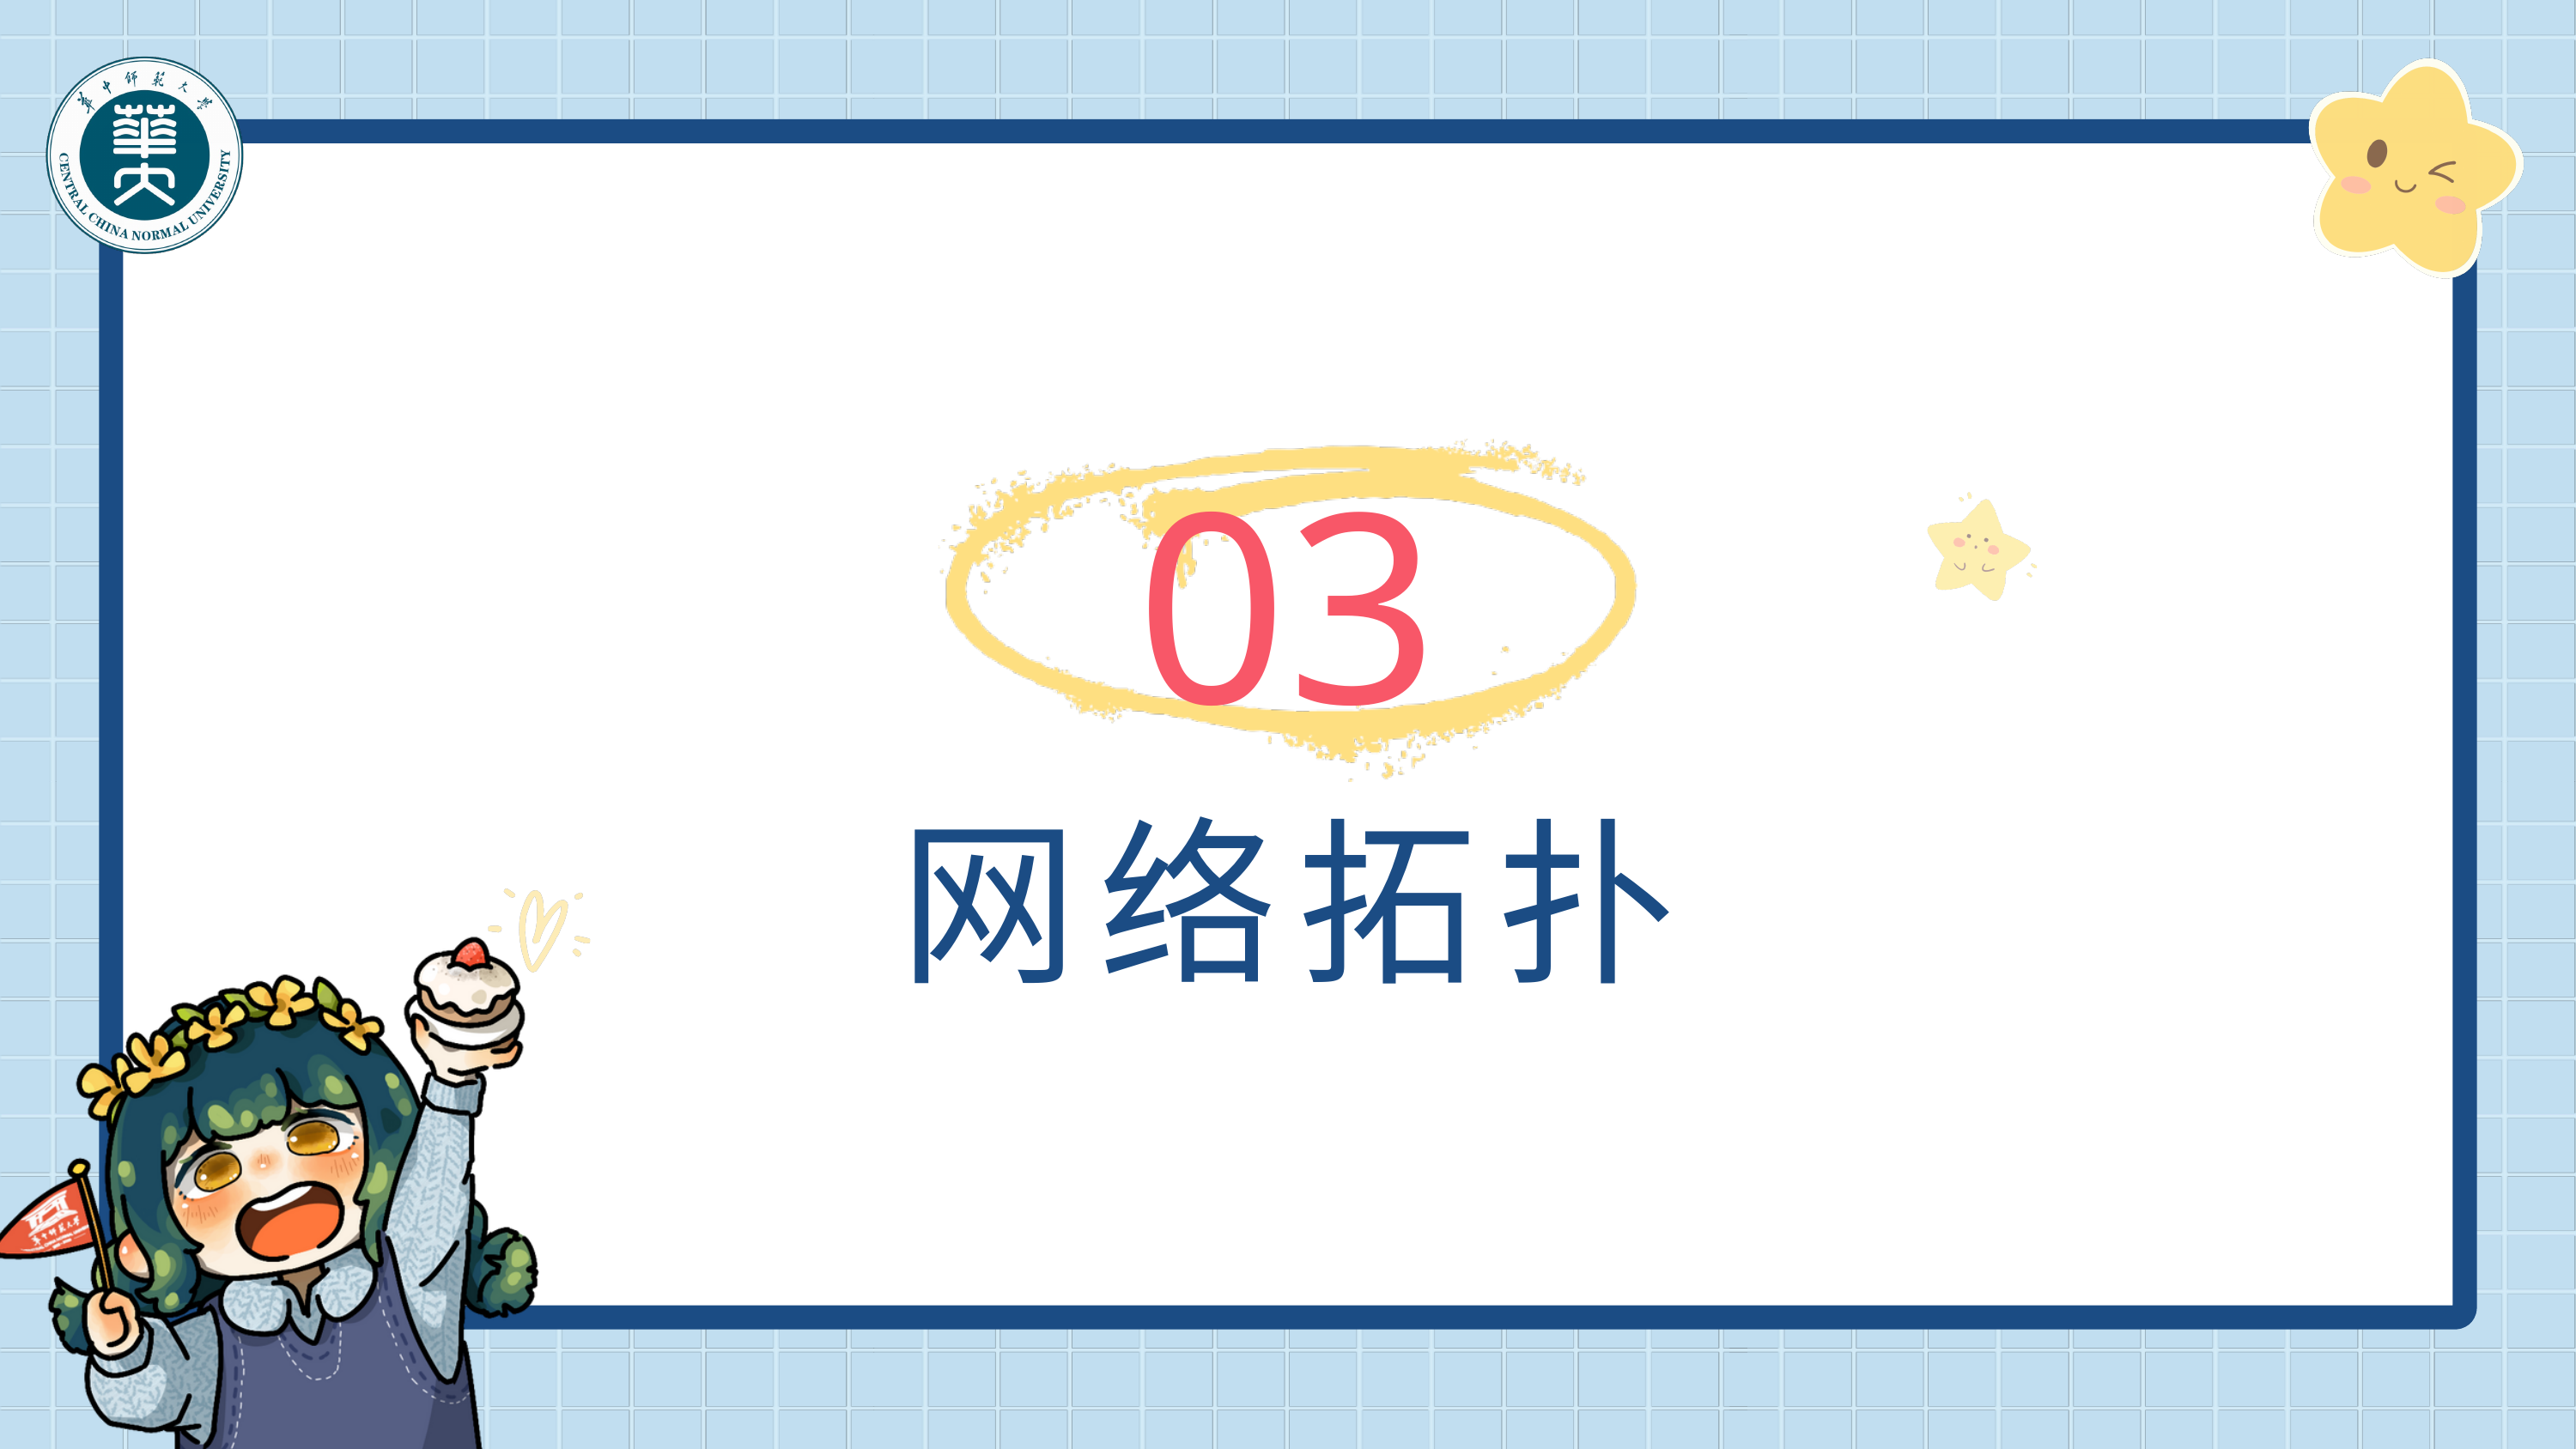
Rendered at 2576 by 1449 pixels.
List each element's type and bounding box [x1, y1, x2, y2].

text_box [0, 0, 2576, 780]
text_box [111, 130, 2465, 1318]
picture [42, 48, 261, 263]
text_box [0, 781, 2576, 1449]
